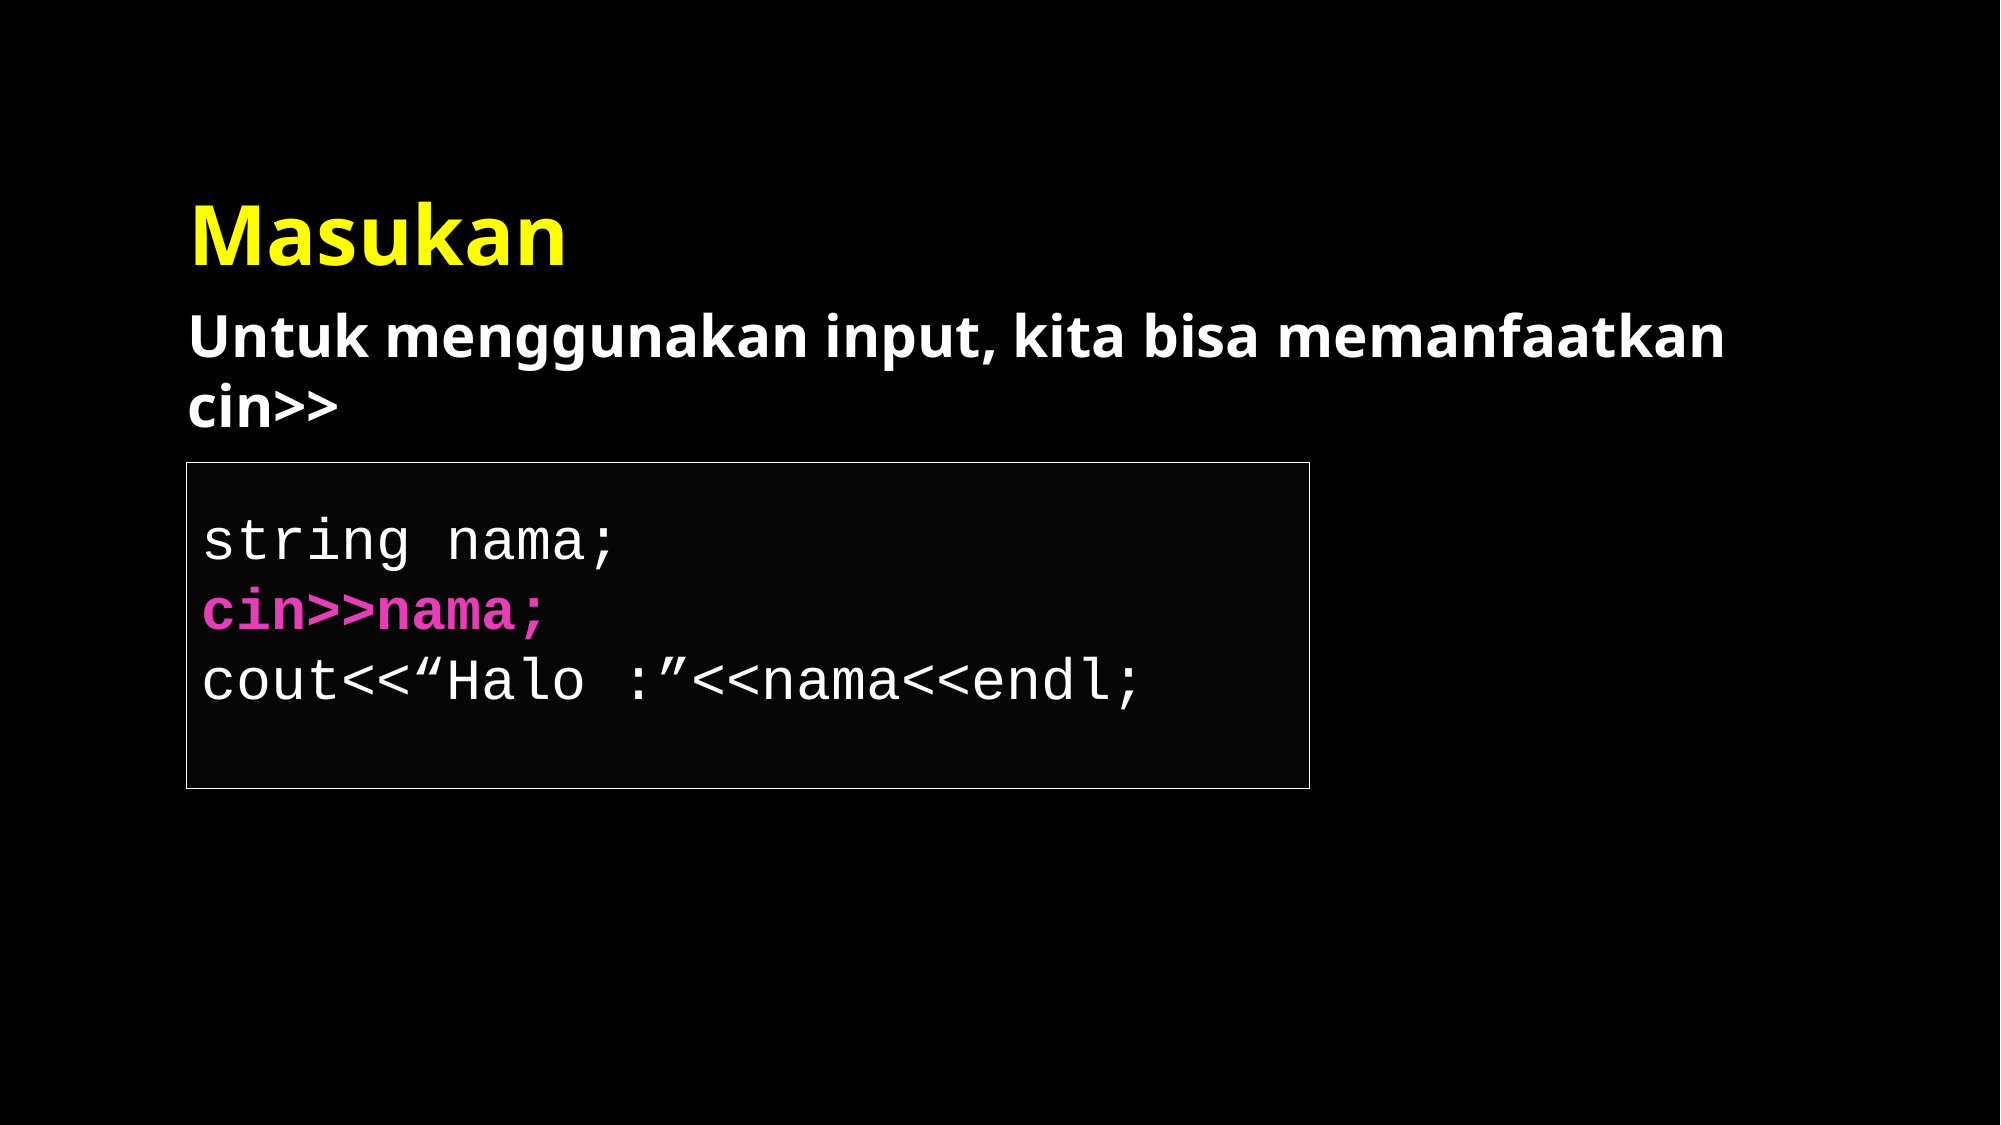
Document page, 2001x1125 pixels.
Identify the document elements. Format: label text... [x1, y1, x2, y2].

text_box string nama; cin>>nama; cout<<“Halo :”<<nama<<endl; [186, 462, 1310, 789]
title Masukan [173, 120, 1673, 291]
text_box Untuk menggunakan input, kita bisa memanfaatkan cin>> [173, 291, 1842, 447]
